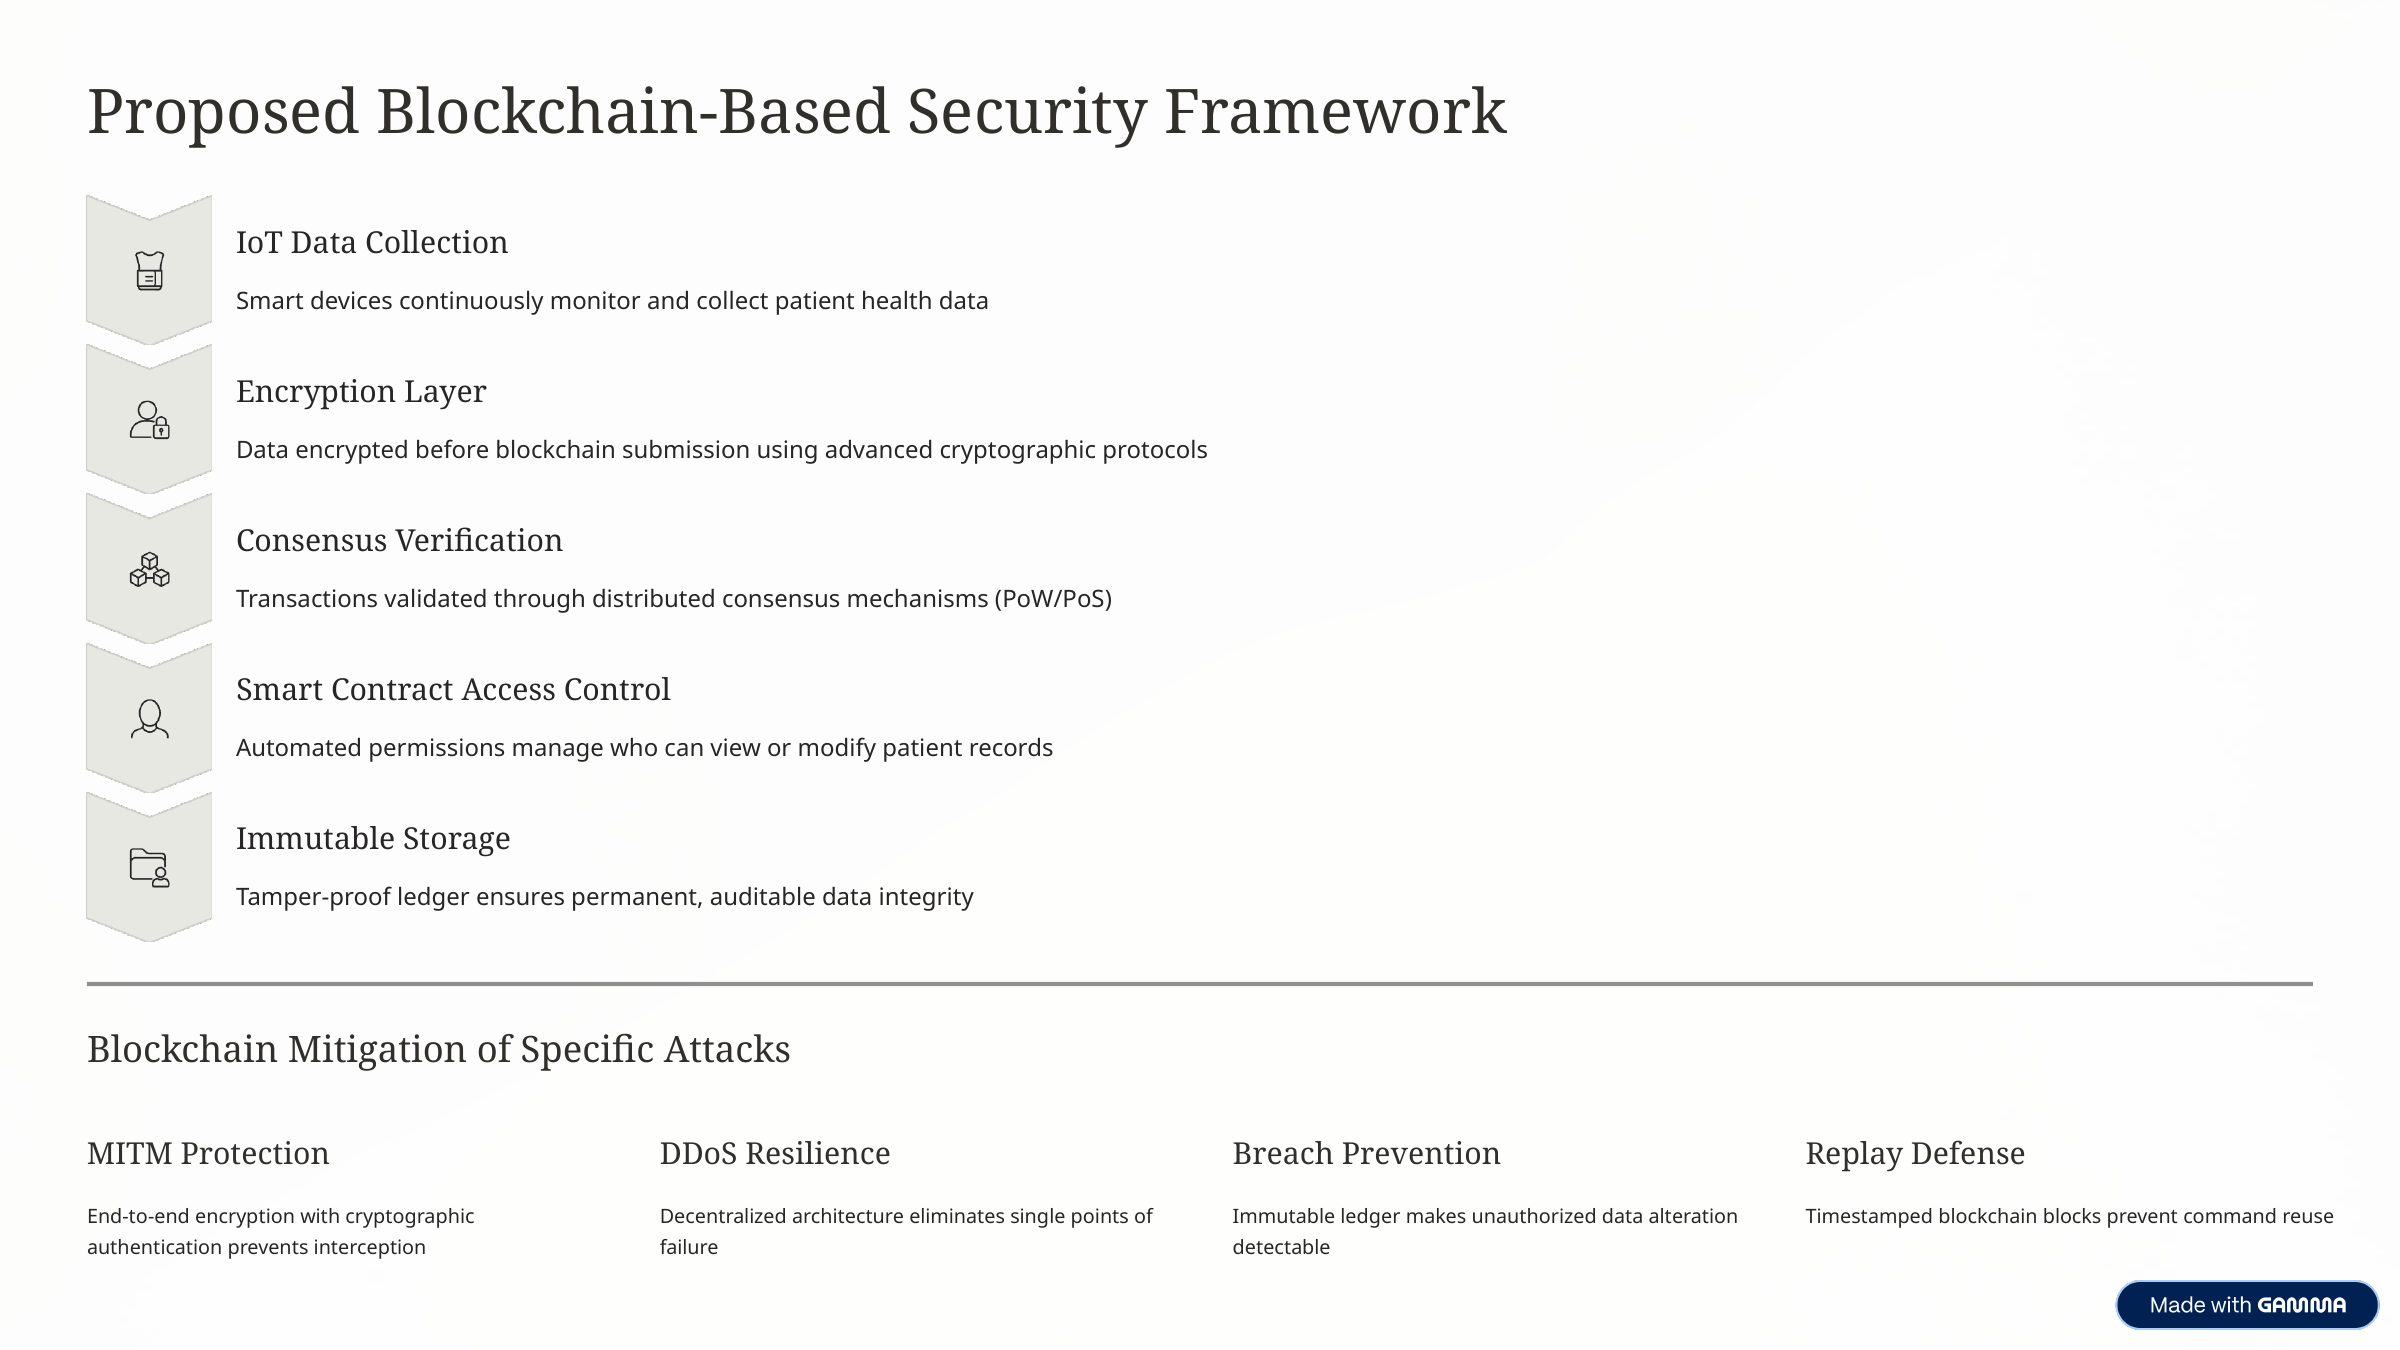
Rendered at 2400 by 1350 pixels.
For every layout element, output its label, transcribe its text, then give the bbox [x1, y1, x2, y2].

text_box Smart Contract Access Control [236, 668, 657, 707]
text_box Proposed Blockchain-Based Security Framework [86, 68, 1424, 146]
text_box Tamper-proof ledger ensures permanent, auditable data integrity [236, 870, 2313, 911]
text_box Replay Defense [1805, 1132, 2117, 1172]
text_box IoT Data Collection [236, 220, 547, 260]
text_box Breach Prevention [1232, 1132, 1544, 1172]
text_box Decentralized architecture eliminates single points of failure [659, 1195, 1171, 1260]
text_box MITM Protection [86, 1132, 398, 1172]
text_box Data encrypted before blockchain submission using advanced cryptographic protocols [236, 423, 2313, 464]
text_box Blockchain Mitigation of Specific Attacks [86, 1023, 762, 1071]
text_box DDoS Resilience [659, 1132, 971, 1172]
text_box Consensus Verification [236, 518, 552, 558]
picture [2106, 1271, 2389, 1339]
text_box Smart devices continuously monitor and collect patient health data [236, 274, 2313, 314]
text_box Timestamped blockchain blocks prevent command reuse [1805, 1195, 2317, 1228]
text_box Encryption Layer [236, 369, 547, 409]
text_box Automated permissions manage who can view or modify patient records [236, 721, 2313, 762]
text_box [86, 981, 2313, 987]
text_box Immutable ledger makes unauthorized data alteration detectable [1232, 1195, 1744, 1260]
text_box Transactions validated through distributed consensus mechanisms (PoW/PoS) [236, 572, 2313, 613]
text_box Immutable Storage [236, 817, 547, 856]
picture [86, 195, 212, 942]
text_box End-to-end encryption with cryptographic authentication prevents interception [86, 1195, 598, 1260]
